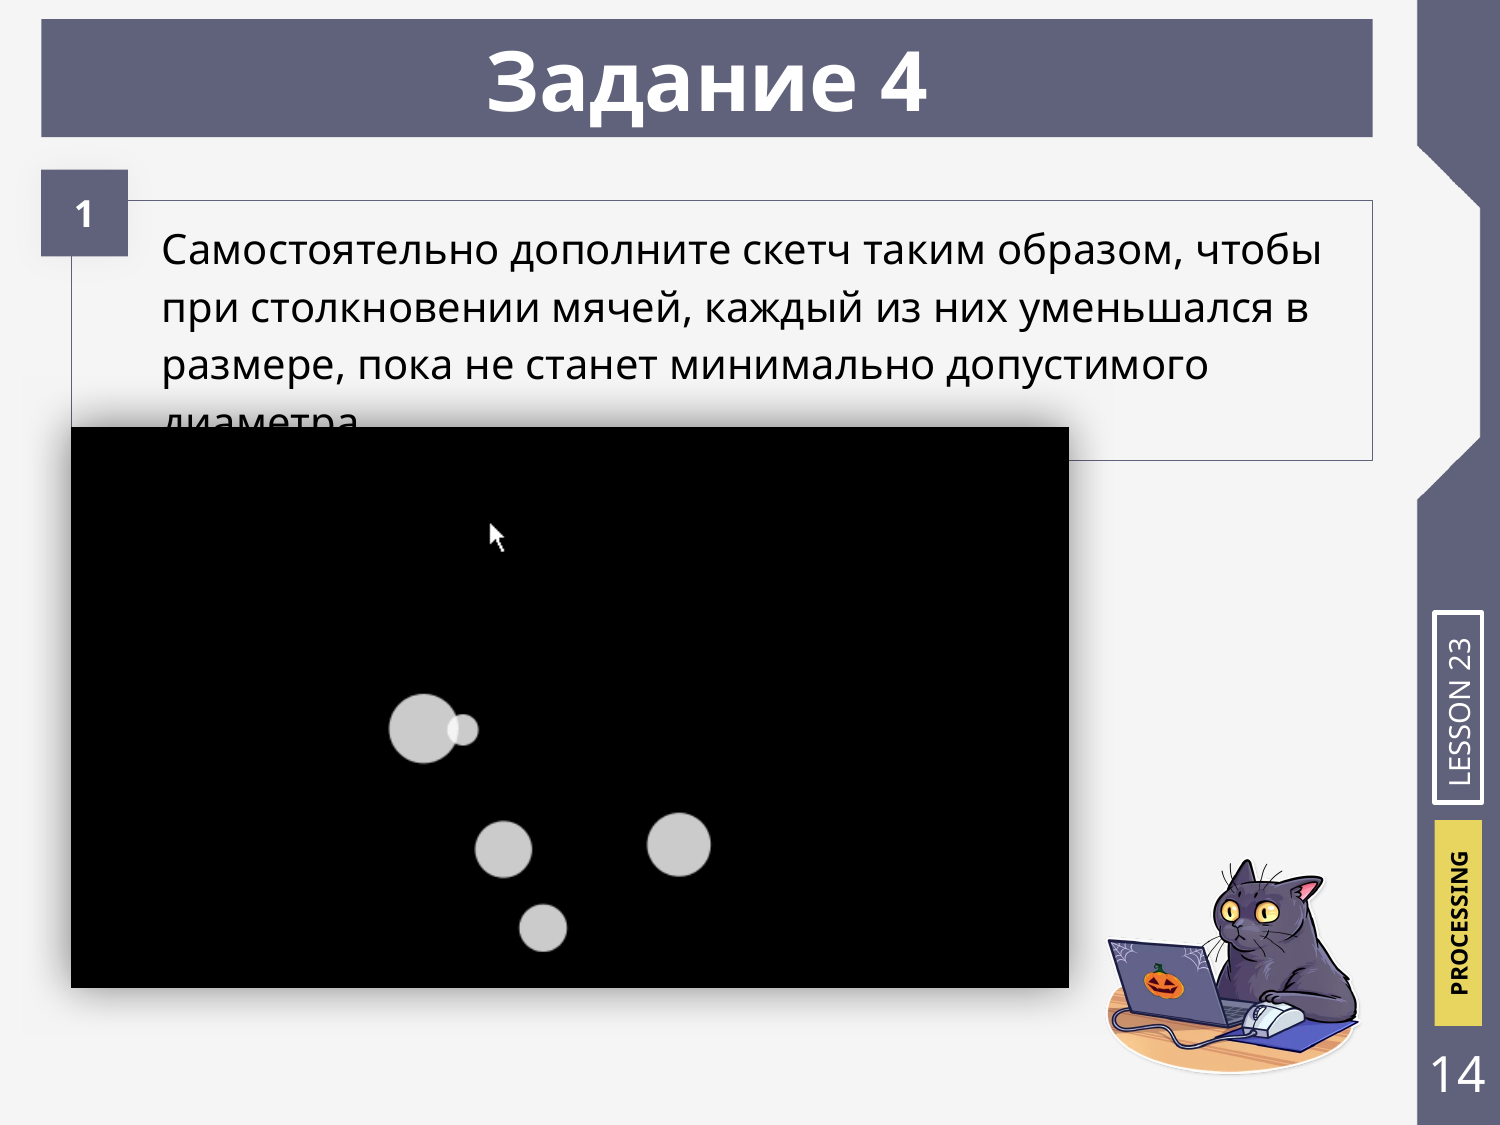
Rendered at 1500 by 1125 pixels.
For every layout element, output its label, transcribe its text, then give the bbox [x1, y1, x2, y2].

text_box Задание 4 [41, 19, 1373, 138]
text_box Самостоятельно дополните скетч таким образом, чтобы при столкновении мячей, каждый из них уменьшался в размере, пока не станет минимально допустимого диаметра. [71, 200, 1373, 461]
text_box 1 [41, 169, 128, 257]
picture [0, 0, 1500, 1125]
slide_number ‹#› [1401, 1029, 1500, 1125]
list LESSON 23 [1432, 610, 1484, 805]
